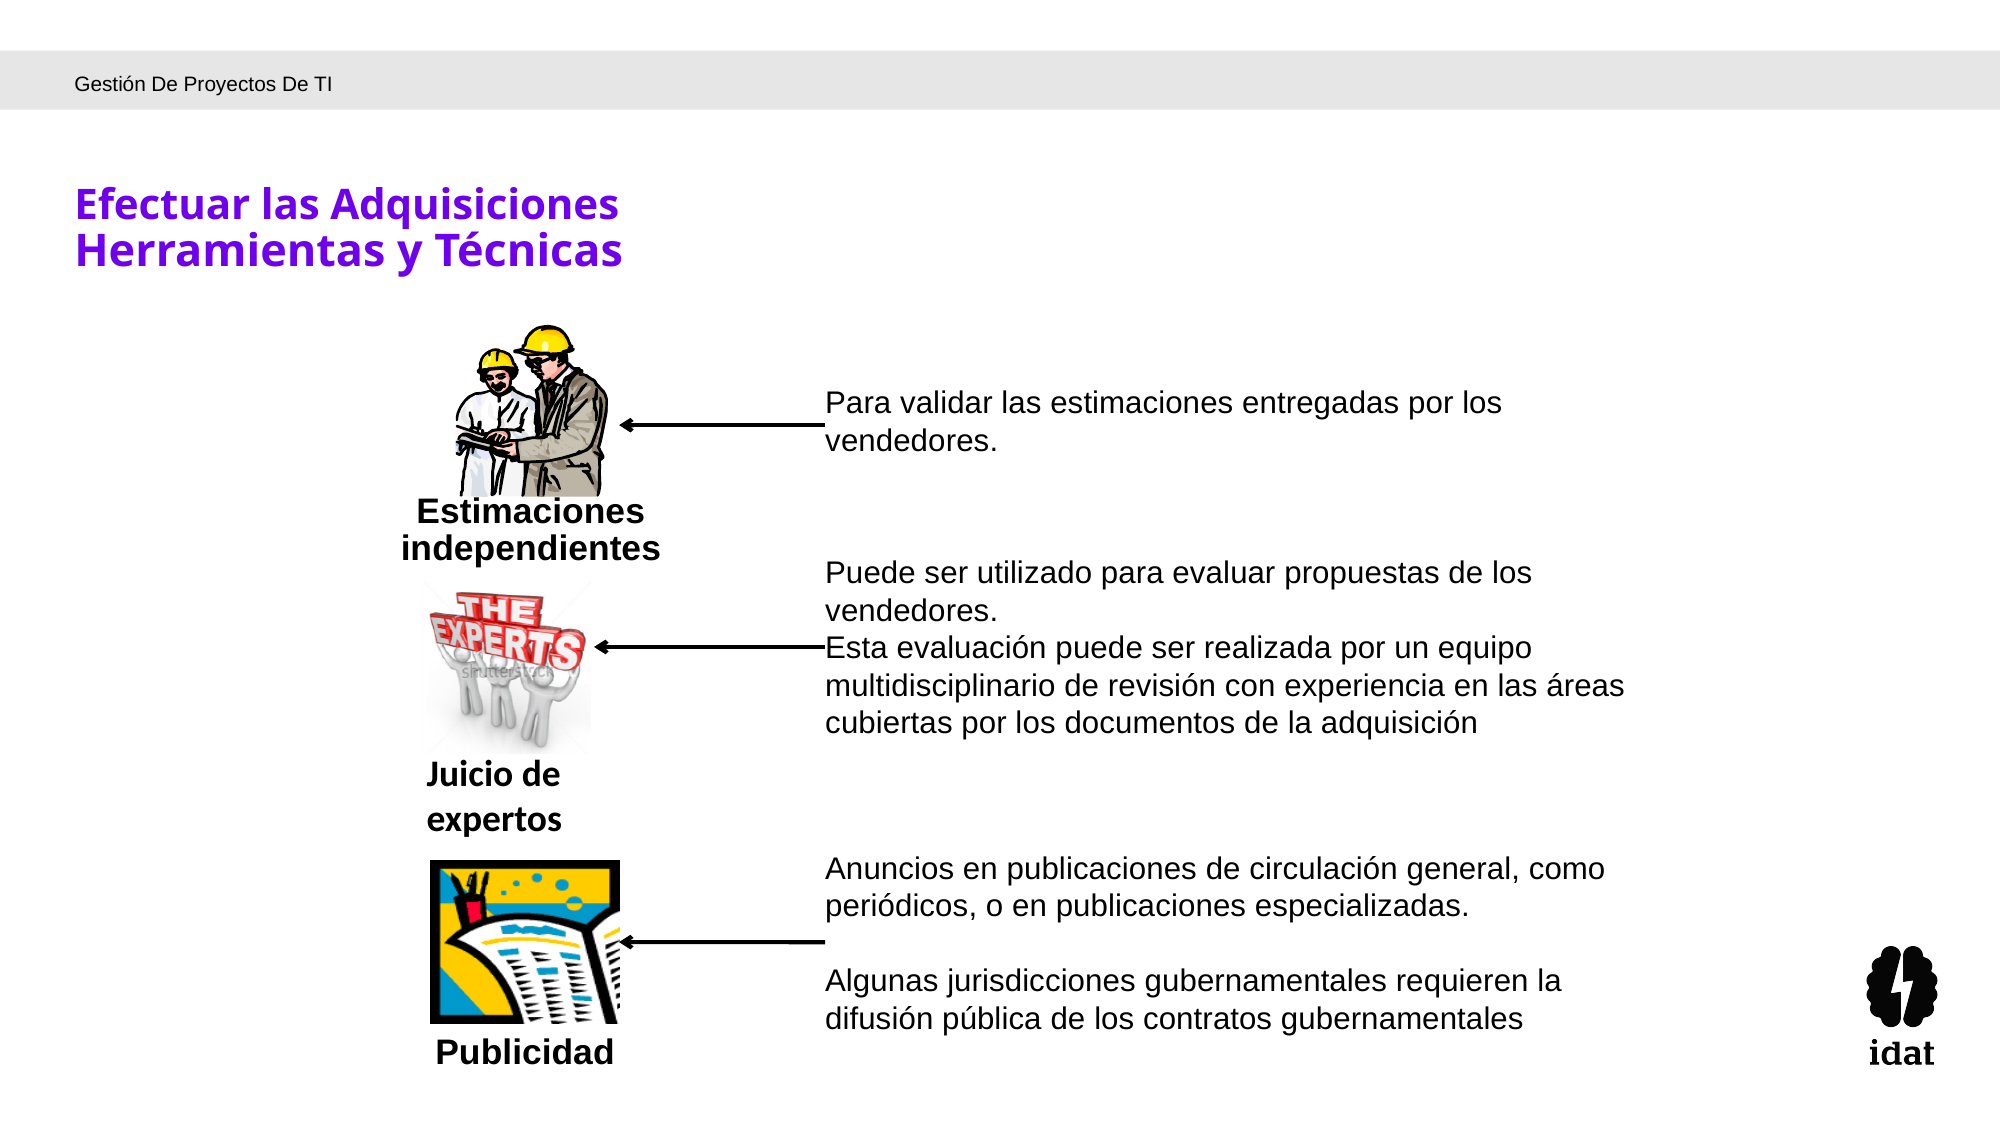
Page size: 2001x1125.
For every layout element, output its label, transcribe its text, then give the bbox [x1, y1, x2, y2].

picture [1866, 946, 1938, 1065]
text_box Anuncios en publicaciones de circulación general, como periódicos, o en publicaciones especializadas. Algunas jurisdicciones gubernamentales requieren la difusión pública de los contratos gubernamentales [825, 847, 1664, 1036]
list Gestión De Proyectos De TI [74, 58, 690, 106]
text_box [400, 325, 686, 612]
list Efectuar las Adquisiciones Herramientas y Técnicas [74, 194, 973, 274]
text_box Publicidad [435, 1029, 640, 1072]
picture [430, 860, 620, 1024]
picture [423, 581, 591, 754]
text_box Juicio de expertos [411, 741, 638, 847]
text_box Puede ser utilizado para evaluar propuestas de los vendedores. Esta evaluación puede ser realizada por un equipo multidisciplinario de revisión con experiencia en las áreas cubiertas por los documentos de la adquisición [825, 552, 1641, 741]
text_box Para validar las estimaciones entregadas por los vendedores. [825, 382, 1664, 458]
